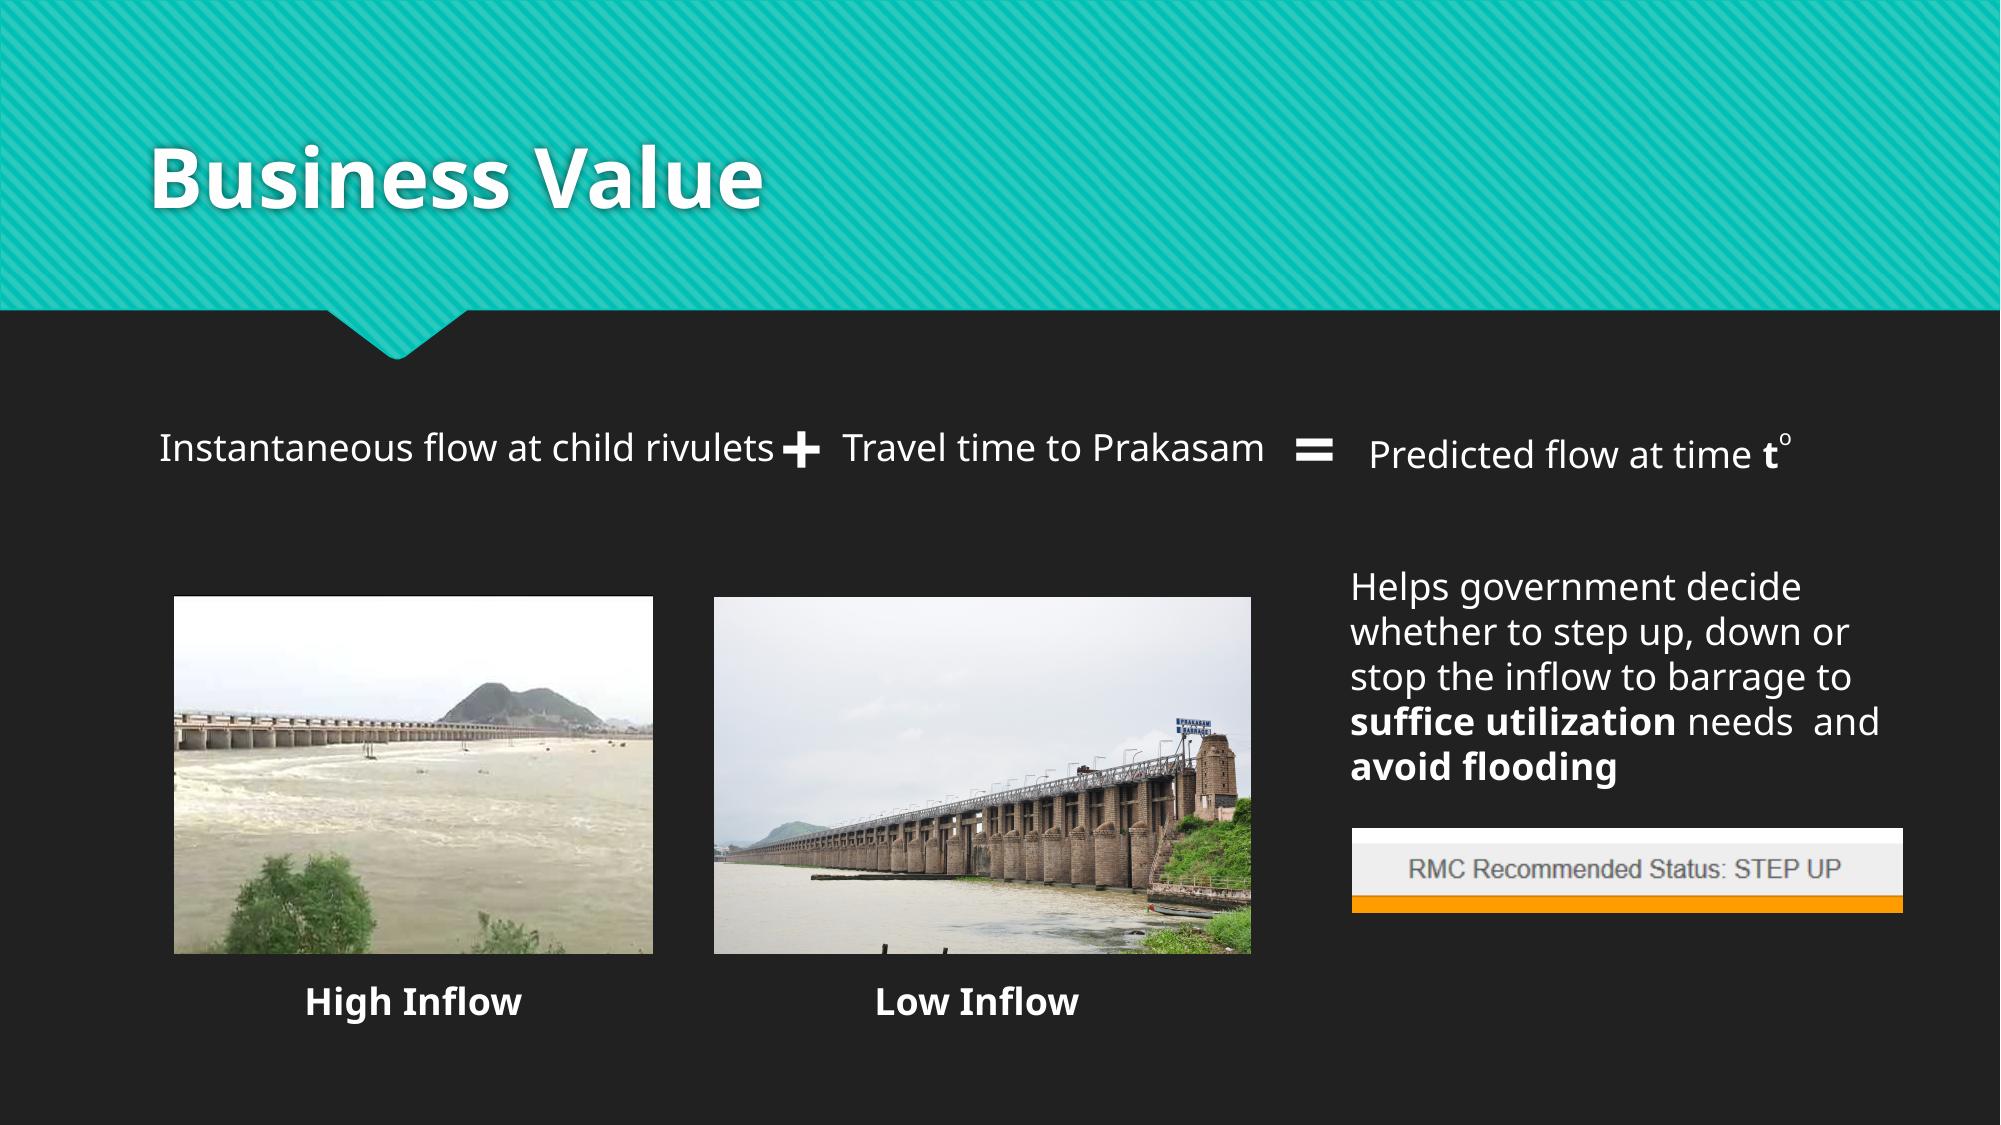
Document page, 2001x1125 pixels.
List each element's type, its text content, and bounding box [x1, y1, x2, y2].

text_box Predicted flow at time to [1353, 416, 1808, 484]
picture [1352, 828, 1903, 914]
text_box = [1278, 393, 1352, 499]
text_box Travel time to Prakasam [827, 416, 1278, 477]
text_box Instantaneous flow at child rivulets [144, 416, 765, 477]
text_box + [765, 393, 839, 499]
text_box Low Inflow [859, 970, 1095, 1031]
text_box High Inflow [289, 970, 538, 1031]
picture [714, 597, 1252, 954]
text_box Helps government decide whether to step up, down or stop the inflow to barrage to suffice utilization needs and avoid flooding [1335, 556, 1930, 796]
picture [174, 595, 653, 954]
title Business Value [132, 73, 1868, 233]
